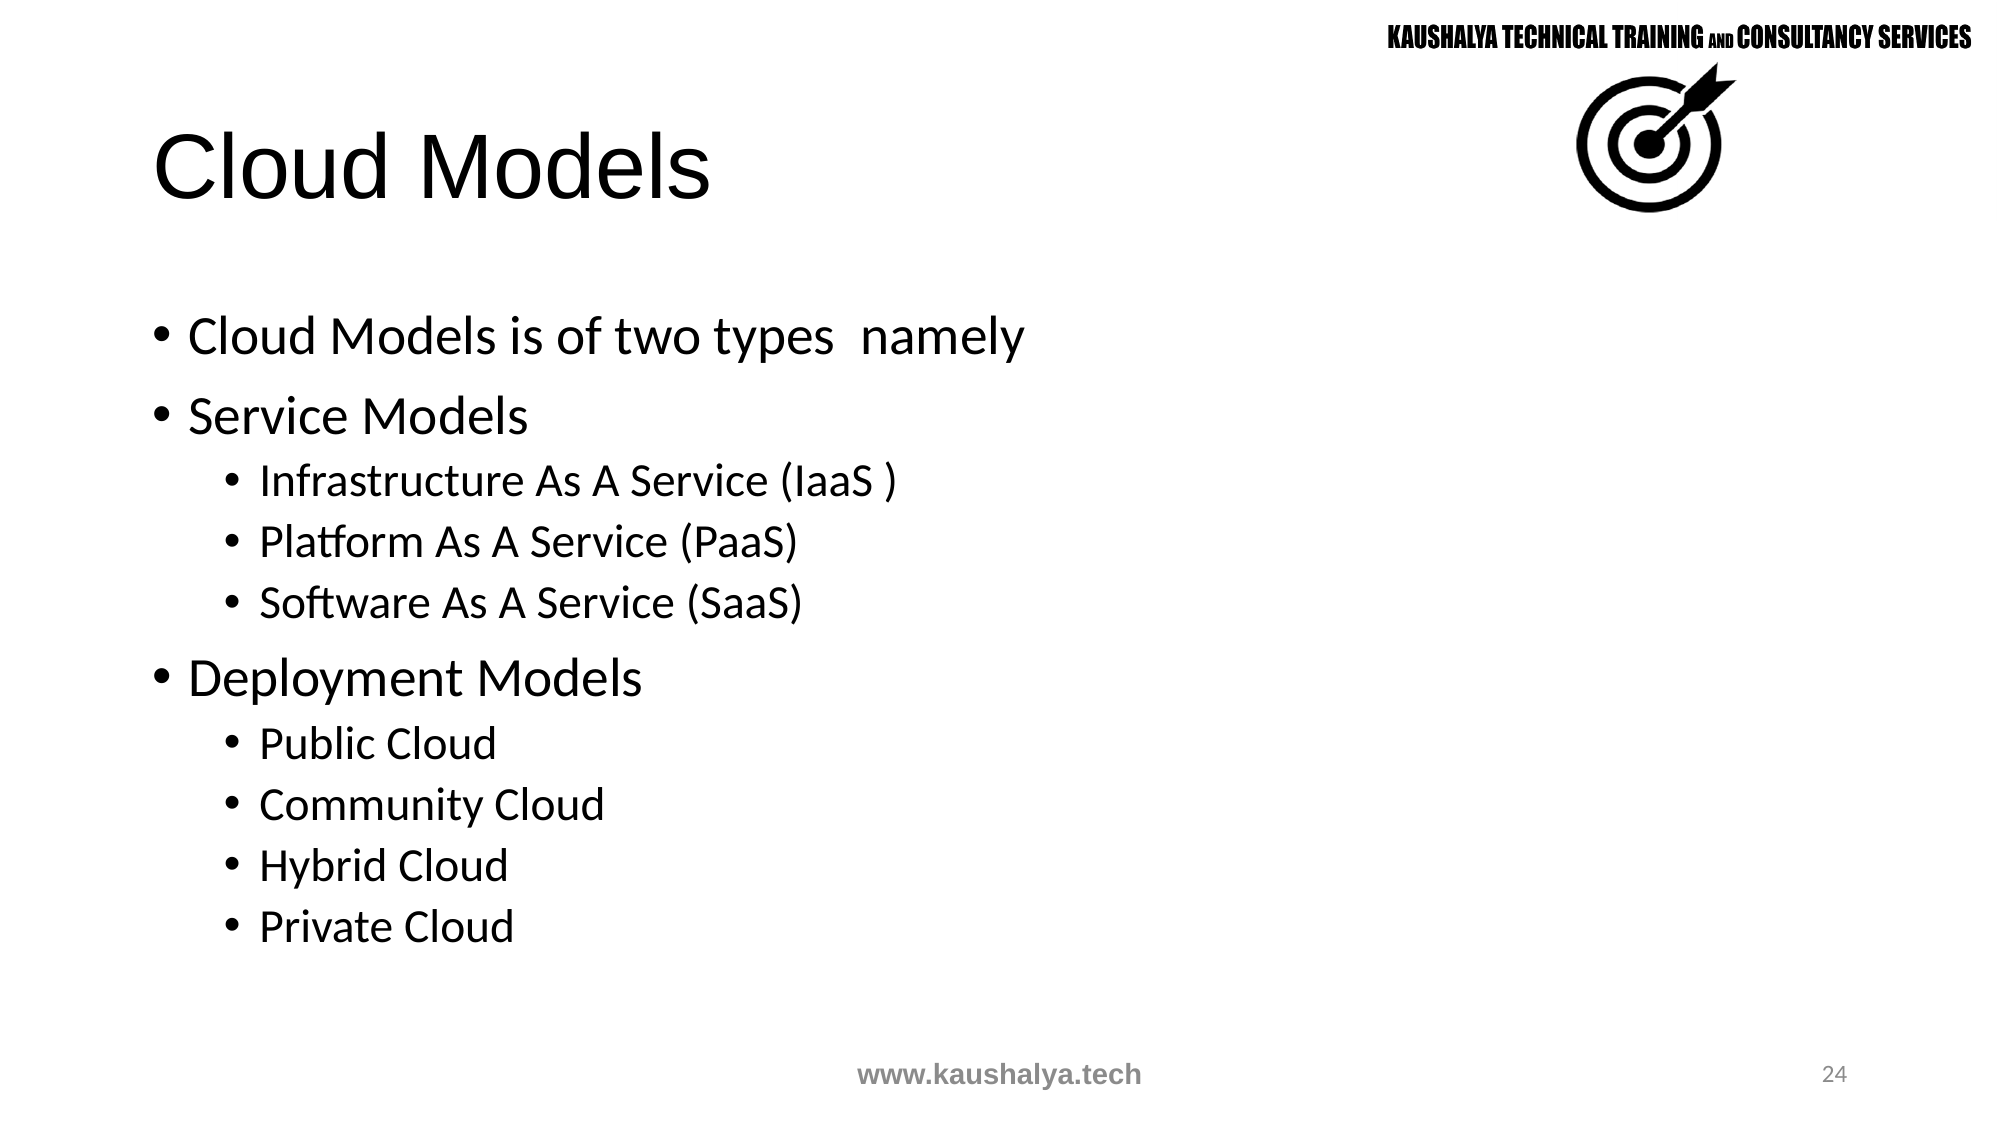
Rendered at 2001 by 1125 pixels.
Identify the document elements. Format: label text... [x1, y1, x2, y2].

title Cloud Models [137, 59, 1863, 278]
list Cloud Models is of two types namely Service Models Infrastructure As A Service (IaaS ) Platform As A Service (PaaS) Software As A Service (SaaS) Deployment Models Public Cloud Community Cloud Hybrid Cloud Private Cloud [137, 299, 1863, 1014]
footer www.kaushalya.tech [662, 1042, 1338, 1103]
slide_number 24 [1412, 1042, 1863, 1103]
picture [1358, 2, 1997, 221]
